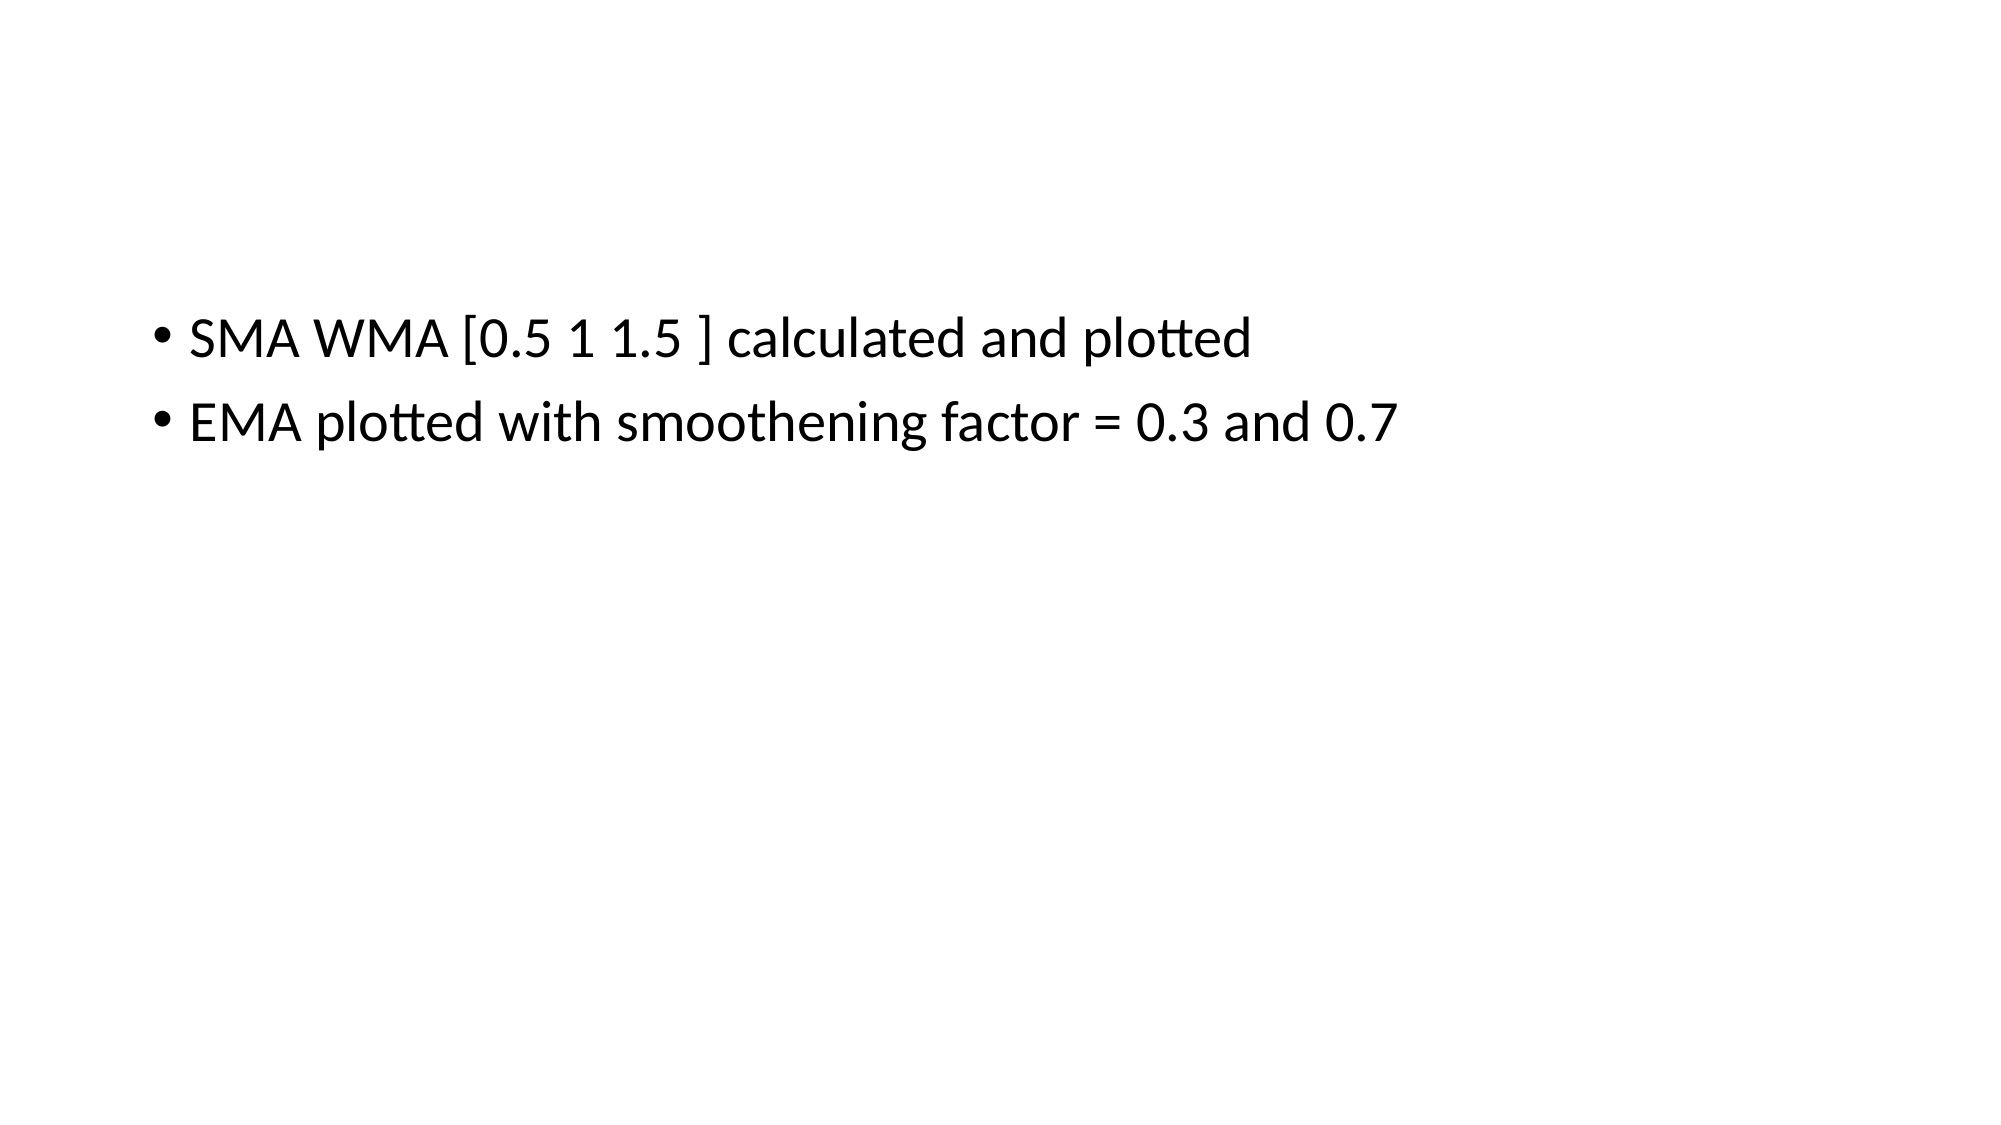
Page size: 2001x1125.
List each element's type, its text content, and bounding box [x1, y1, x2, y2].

list SMA WMA [0.5 1 1.5 ] calculated and plotted EMA plotted with smoothening factor = 0.3 and 0.7 [137, 299, 1863, 1014]
